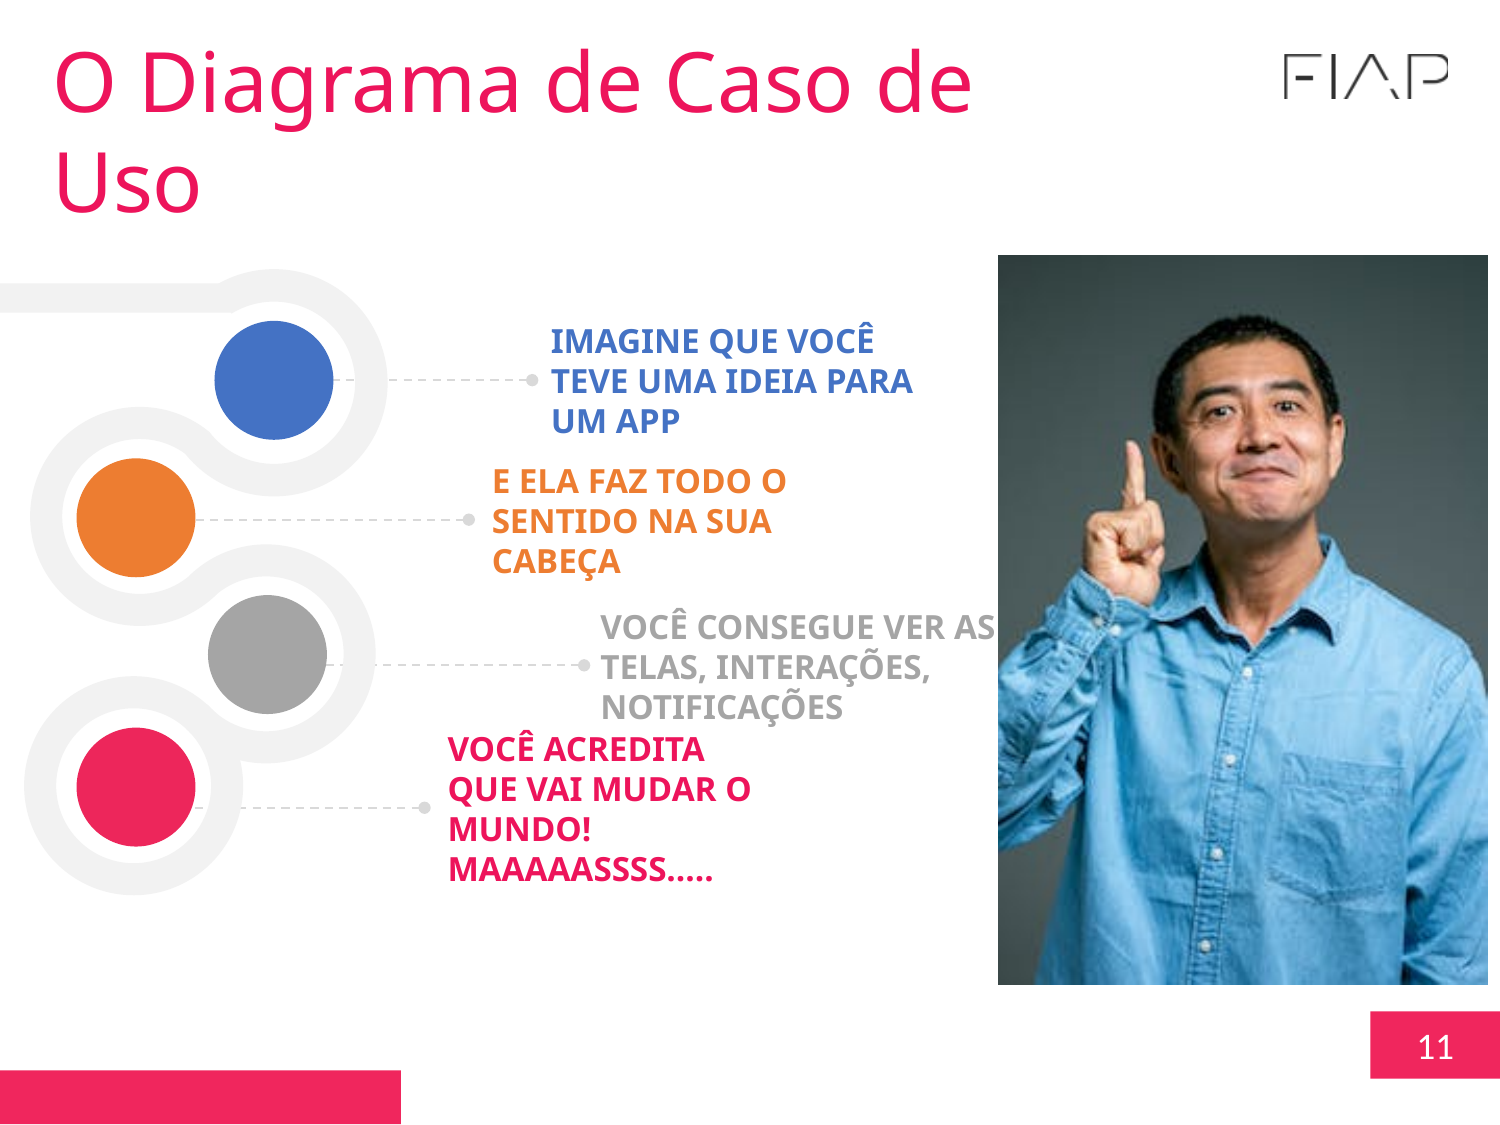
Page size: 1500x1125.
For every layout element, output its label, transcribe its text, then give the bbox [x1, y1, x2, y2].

text_box O Diagrama de Caso de Uso [37, 21, 1075, 237]
text_box E ELA FAZ TODO O SENTIDO NA SUA CABEÇA [491, 452, 824, 588]
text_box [388, 320, 533, 440]
text_box IMAGINE QUE VOCÊ TEVE UMA IDEIA PARA UM APP [550, 312, 937, 448]
picture [997, 255, 1488, 985]
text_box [0, 269, 388, 896]
text_box VOCÊ ACREDITA QUE VAI MUDAR O MUNDO! MAAAAASSSS..... [447, 720, 780, 895]
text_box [388, 595, 585, 715]
text_box VOCÊ CONSEGUE VER AS TELAS, INTERAÇÕES, NOTIFICAÇÕES [600, 599, 997, 734]
